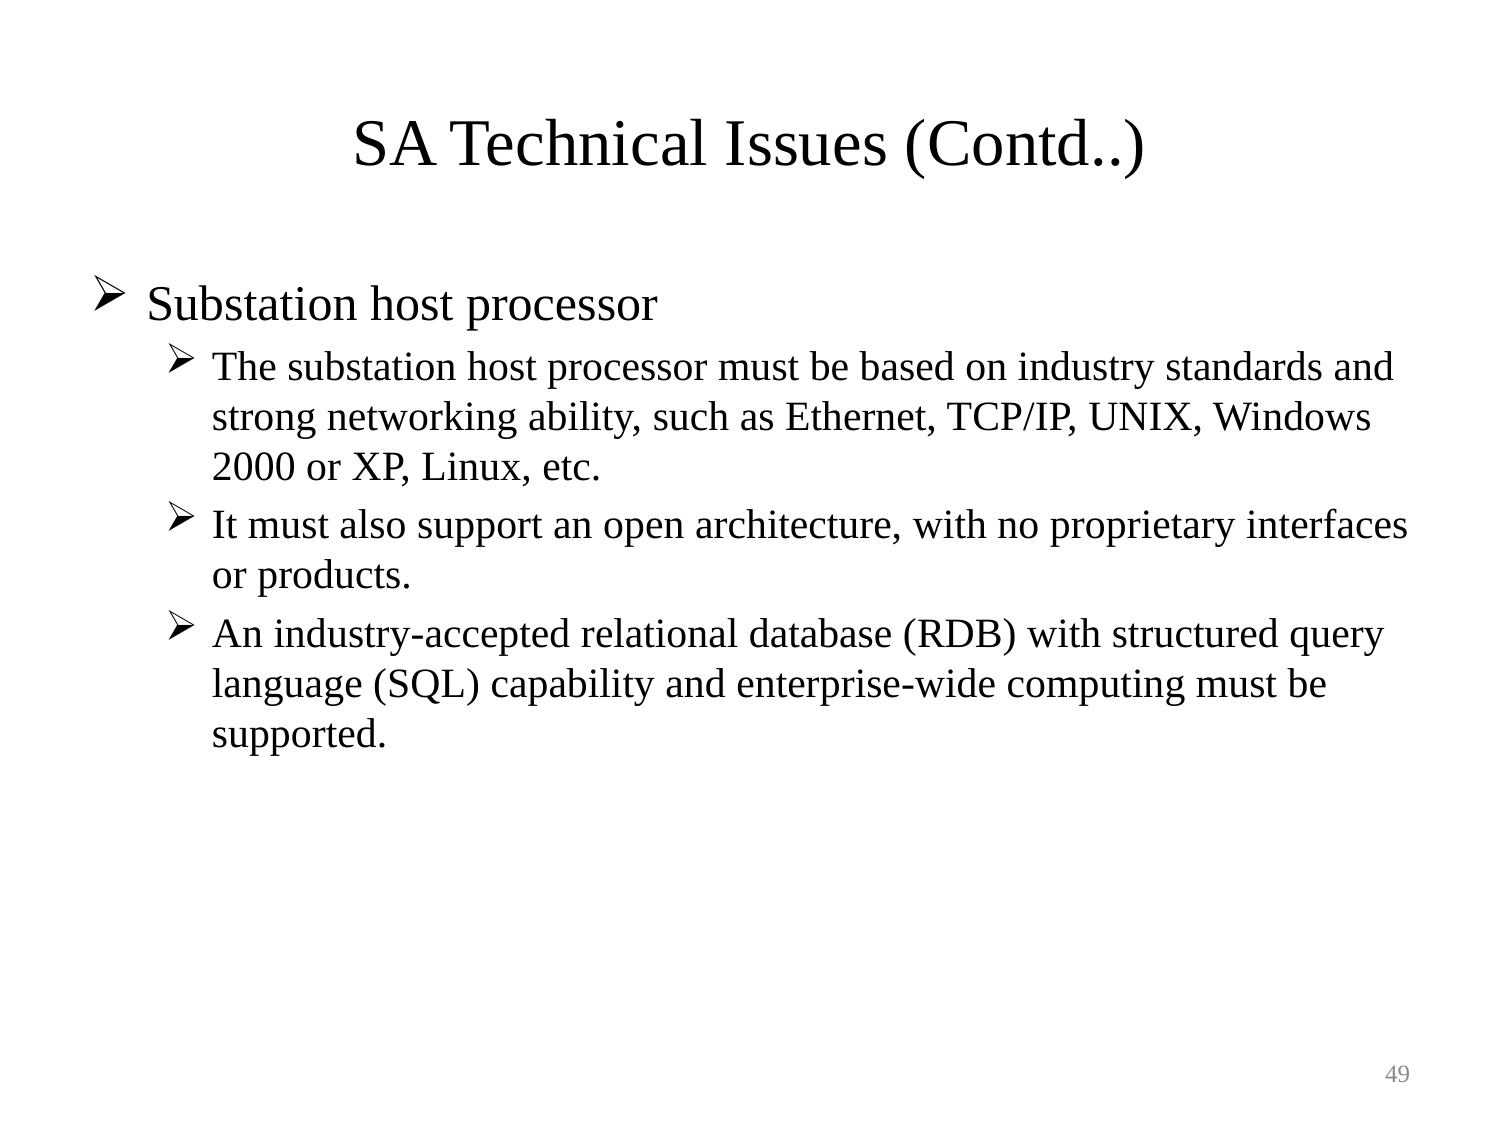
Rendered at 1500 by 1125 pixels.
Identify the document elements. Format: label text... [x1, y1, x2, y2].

title SA Technical Issues (Contd..) [75, 45, 1425, 233]
slide_number 49 [1074, 1042, 1425, 1103]
list Substation host processor The substation host processor must be based on industry standards and strong networking ability, such as Ethernet, TCP/IP, UNIX, Windows 2000 or XP, Linux, etc. It must also support an open architecture, with no proprietary interfaces or products. An industry-accepted relational database (RDB) with structured query language (SQL) capability and enterprise-wide computing must be supported. [75, 262, 1425, 1005]
